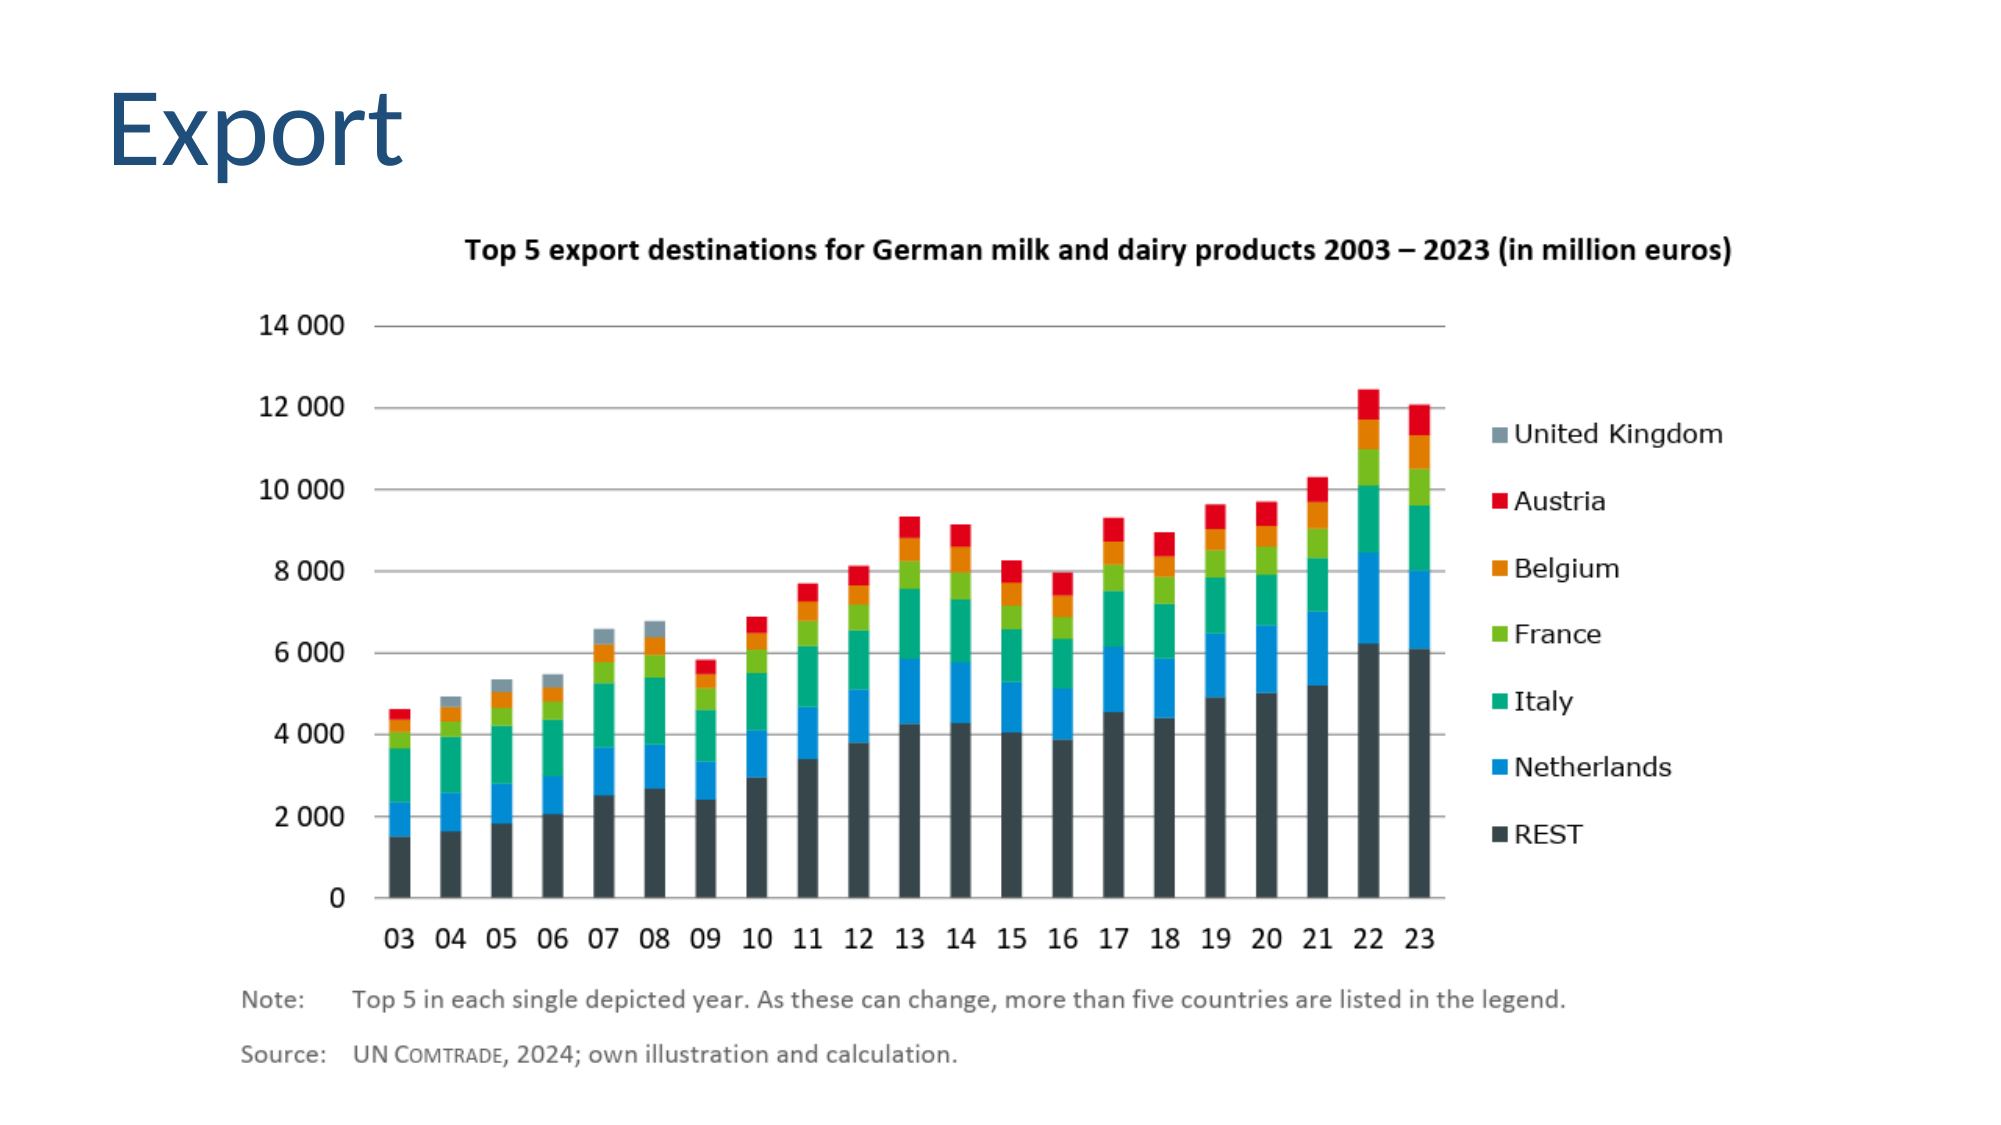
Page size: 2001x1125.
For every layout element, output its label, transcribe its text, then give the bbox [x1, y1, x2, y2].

picture [123, 196, 1877, 1099]
text_box Export [89, 45, 423, 196]
